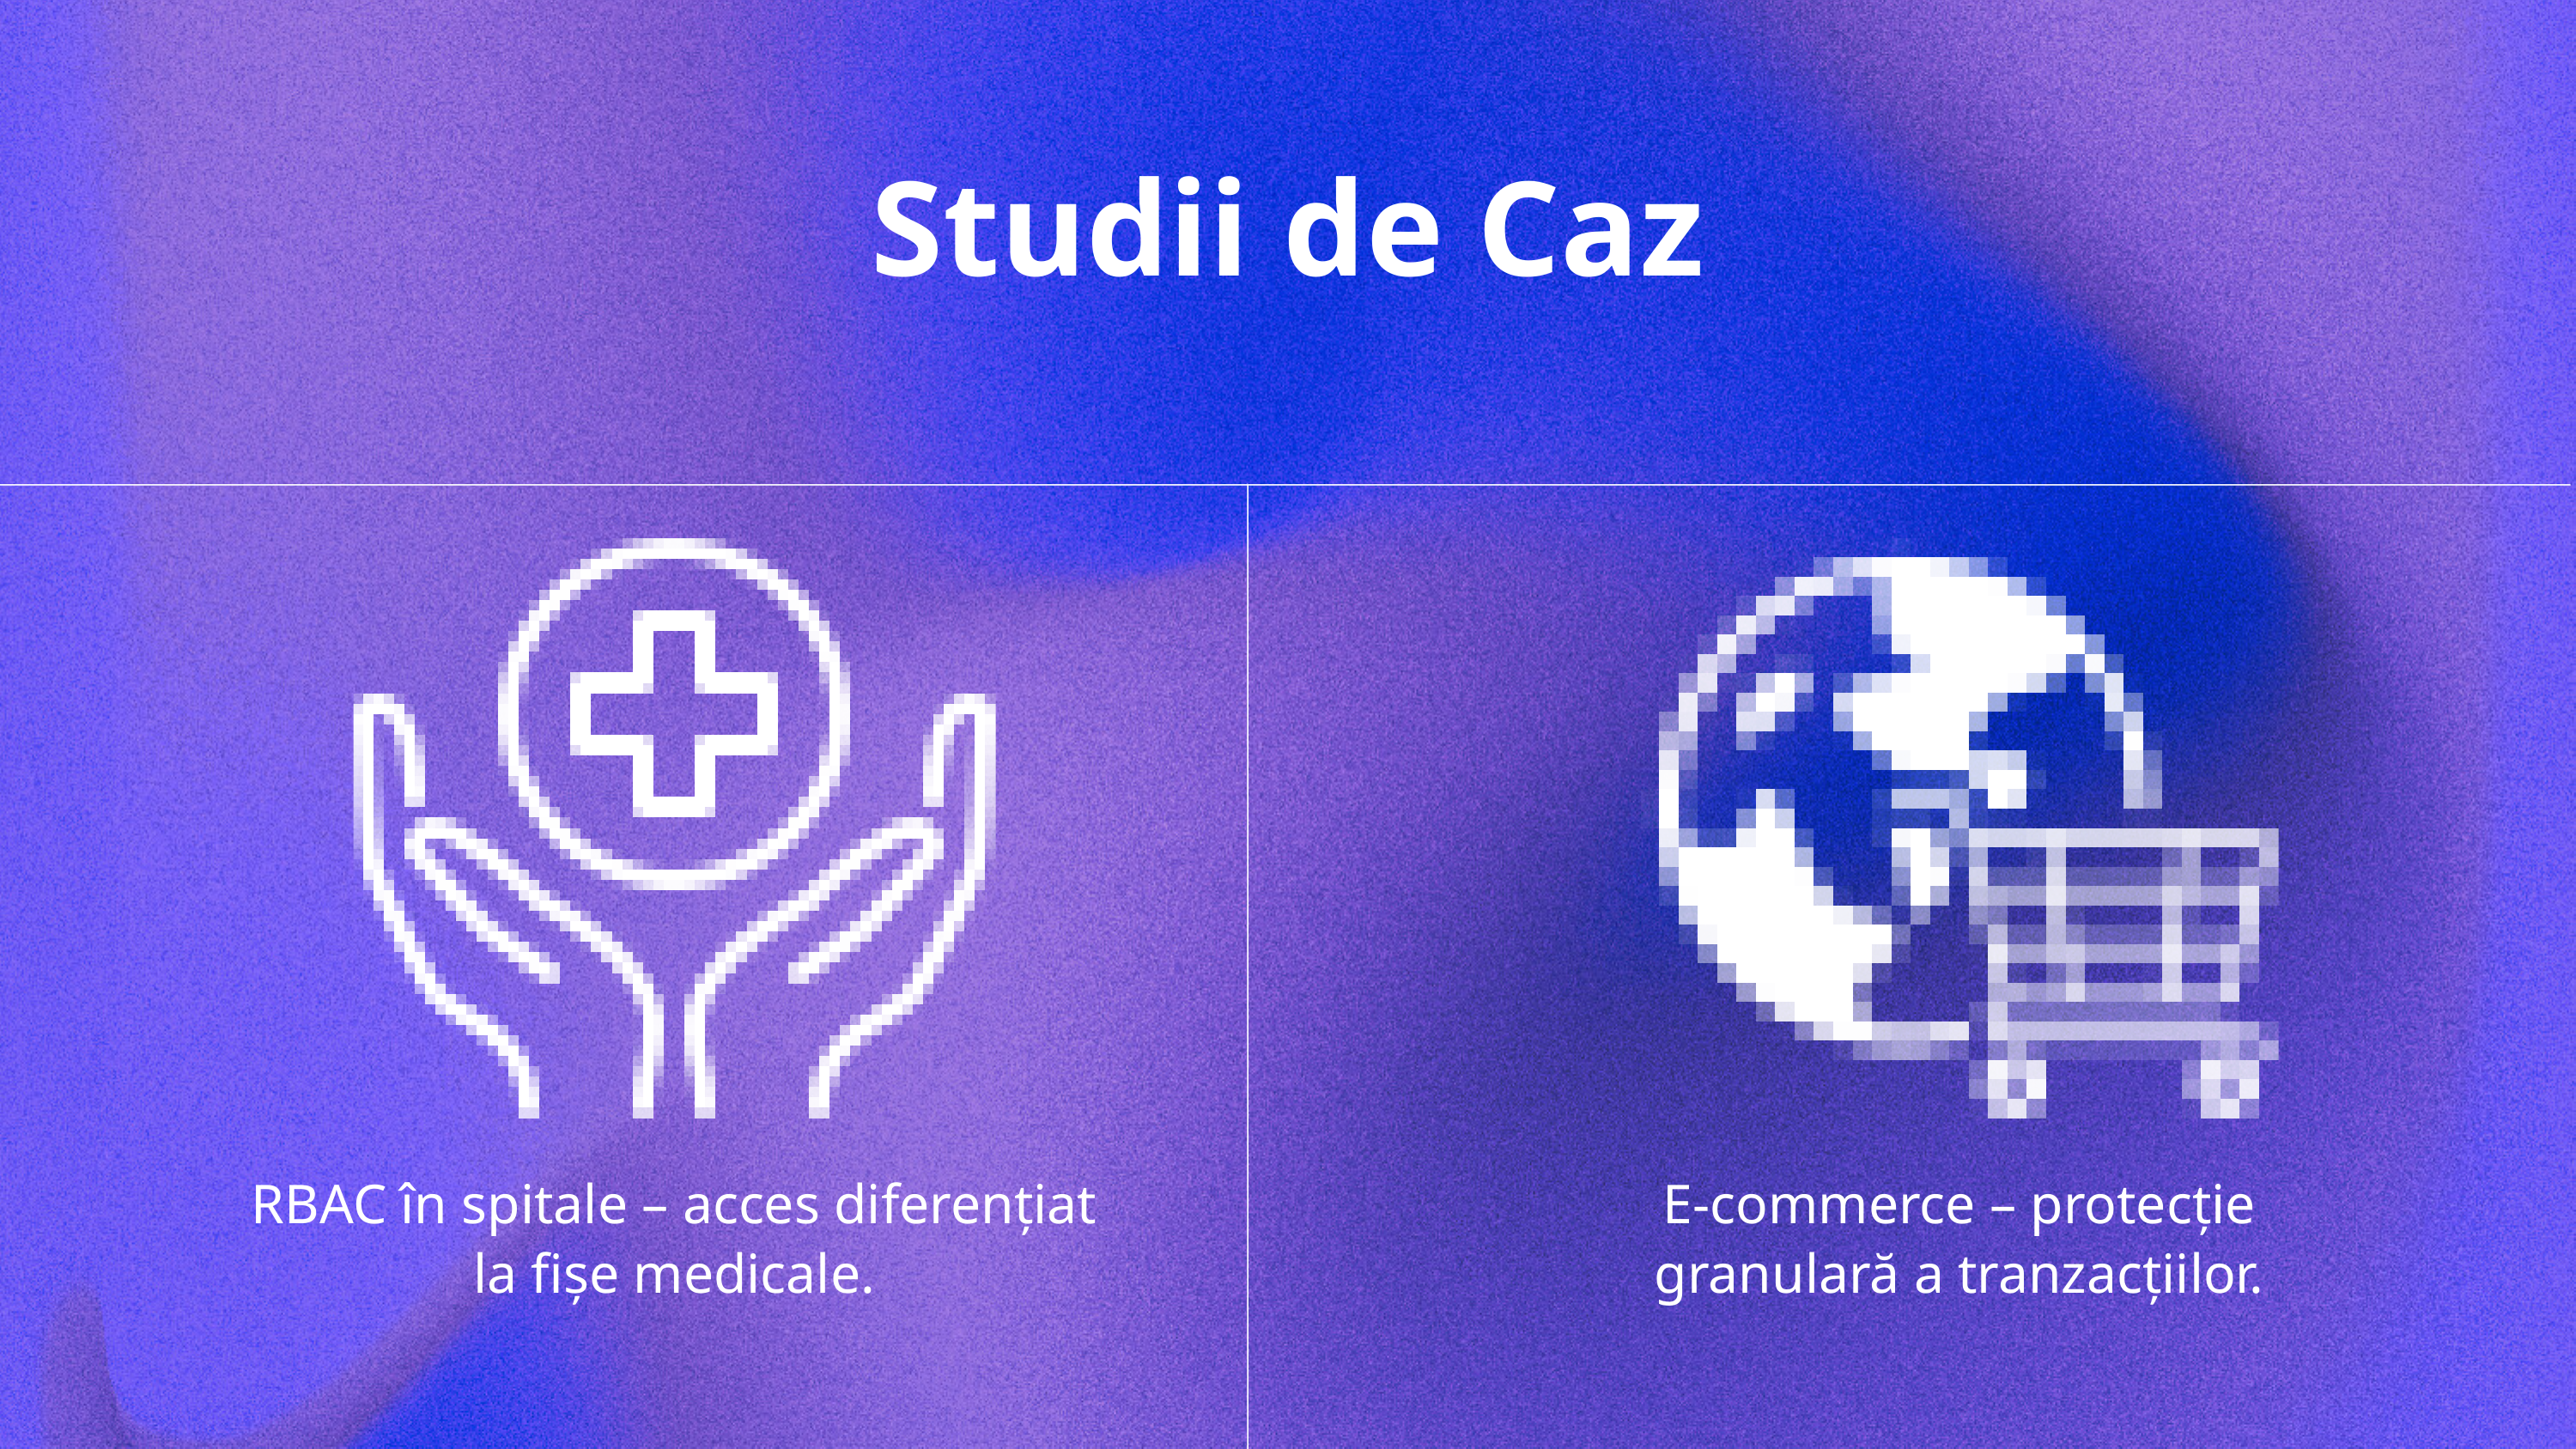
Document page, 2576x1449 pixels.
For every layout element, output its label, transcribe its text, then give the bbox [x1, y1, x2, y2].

text_box E-commerce – protecție granulară a tranzacțiilor. [1567, 1164, 2352, 1305]
text_box [0, 0, 2576, 1449]
text_box [353, 538, 996, 1119]
text_box [1640, 538, 2279, 1119]
text_box RBAC în spitale – acces diferențiat la fișe medicale. [249, 1164, 1100, 1304]
text_box Studii de Caz [224, 144, 2352, 302]
